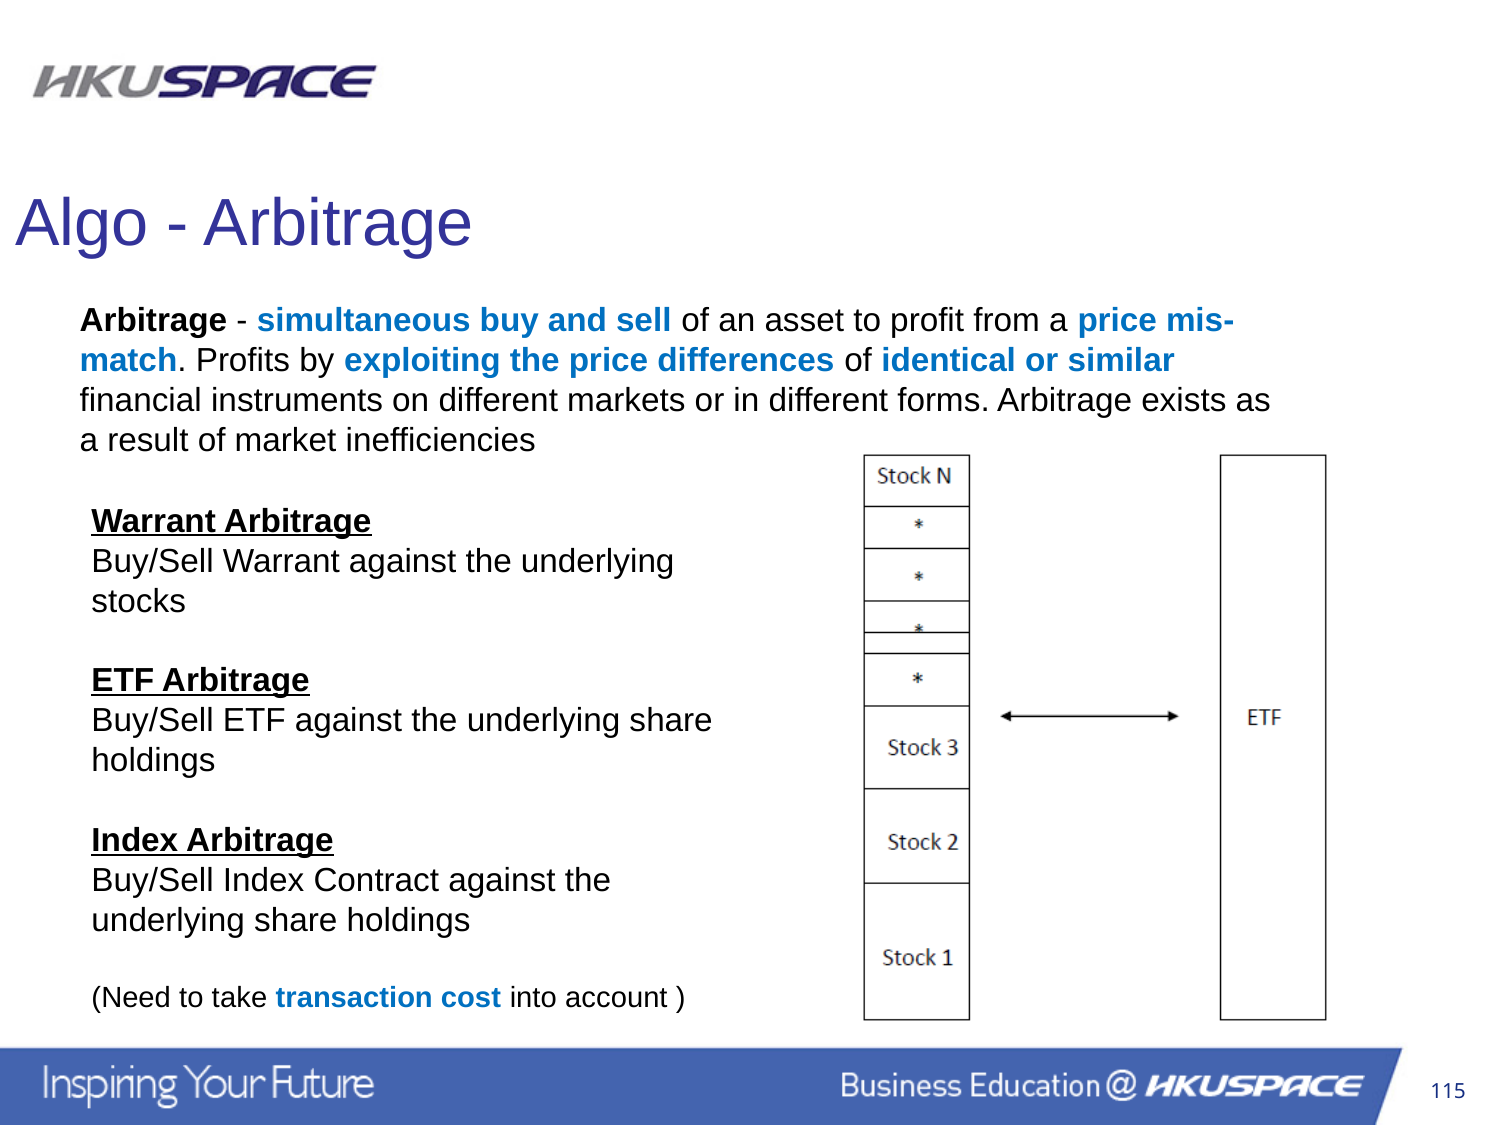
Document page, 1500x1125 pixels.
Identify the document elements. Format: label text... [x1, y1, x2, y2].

title Algo - Arbitrage [0, 101, 1325, 266]
text_box Warrant Arbitrage Buy/Sell Warrant against the underlying stocks ETF Arbitrage Buy/Sell ETF against the underlying share holdings Index Arbitrage Buy/Sell Index Contract against the underlying share holdings (Need to take transaction cost into account ) [76, 491, 786, 1081]
slide_number 115 [1415, 1070, 1499, 1125]
text_box Arbitrage - simultaneous buy and sell of an asset to profit from a price mis-match. Profits by exploiting the price differences of identical or similar financial instruments on different markets or in different forms. Arbitrage exists as a result of market inefficiencies [64, 290, 1306, 466]
picture [0, 0, 1500, 1125]
